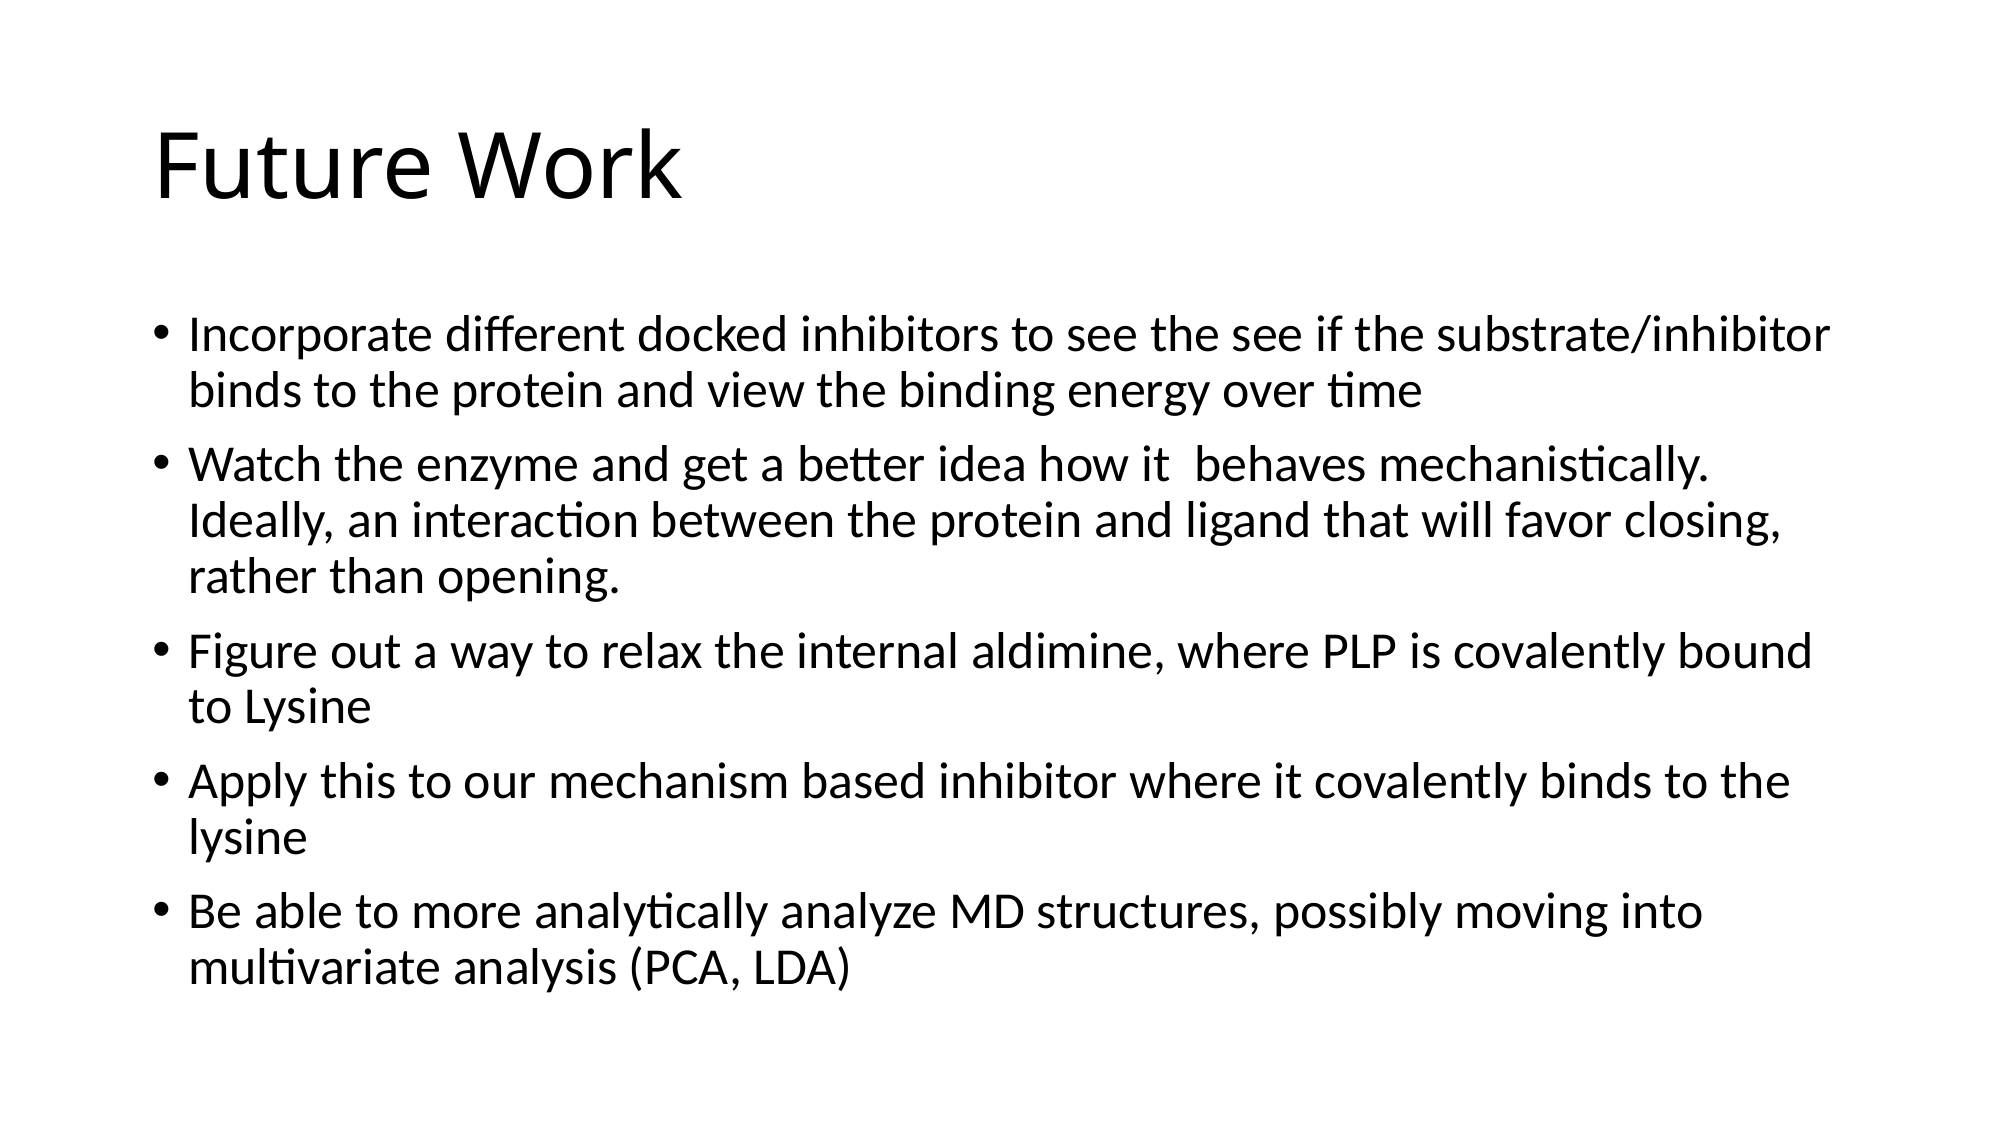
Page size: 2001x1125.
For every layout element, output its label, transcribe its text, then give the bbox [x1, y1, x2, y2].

title Future Work [137, 59, 1863, 278]
list Incorporate different docked inhibitors to see the see if the substrate/inhibitor binds to the protein and view the binding energy over time Watch the enzyme and get a better idea how it behaves mechanistically. Ideally, an interaction between the protein and ligand that will favor closing, rather than opening. Figure out a way to relax the internal aldimine, where PLP is covalently bound to Lysine Apply this to our mechanism based inhibitor where it covalently binds to the lysine Be able to more analytically analyze MD structures, possibly moving into multivariate analysis (PCA, LDA) [137, 299, 1863, 1014]
